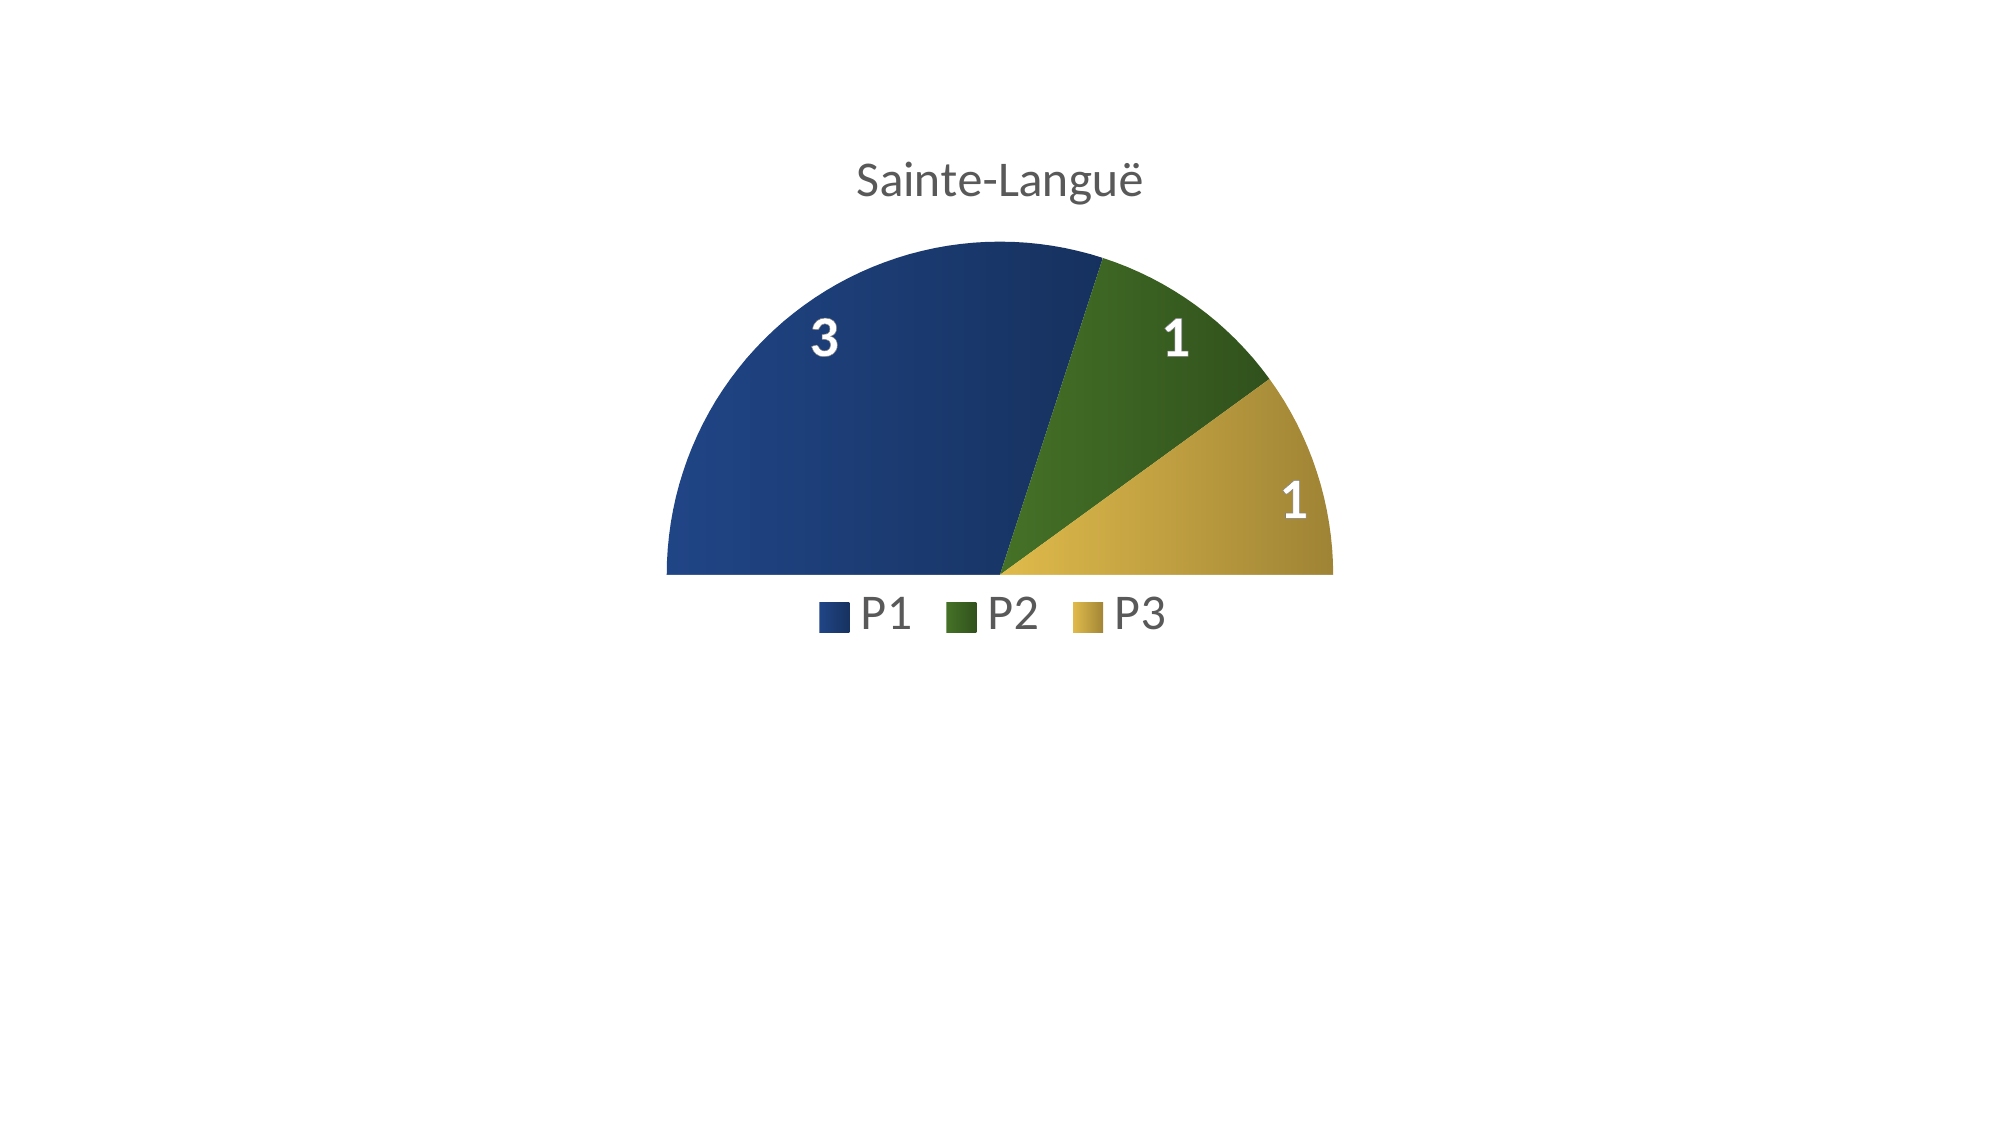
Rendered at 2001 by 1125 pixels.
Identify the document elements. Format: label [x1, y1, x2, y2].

chart [333, 117, 1667, 1007]
